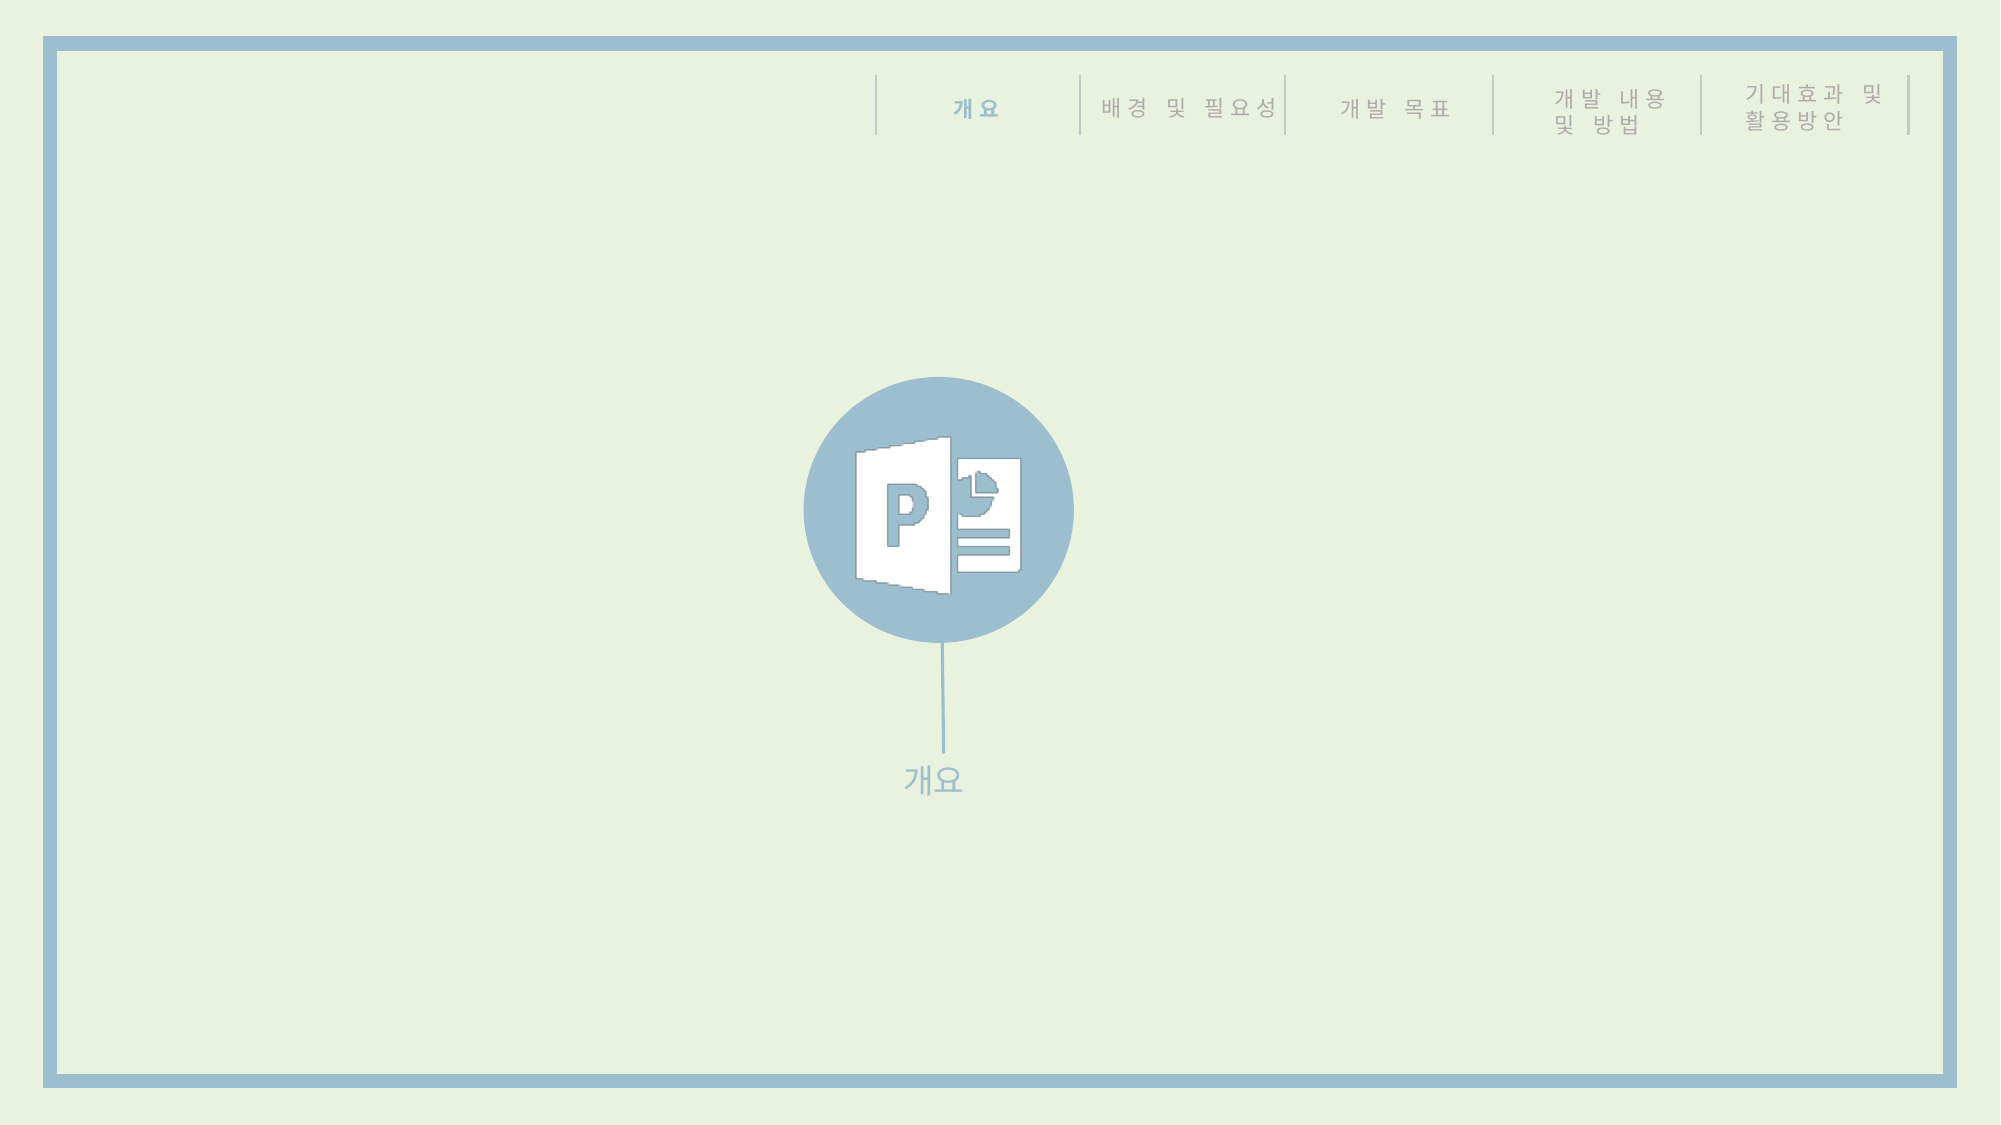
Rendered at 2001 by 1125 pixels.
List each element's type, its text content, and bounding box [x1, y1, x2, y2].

text_box [843, 375, 1034, 414]
text_box 배경 및 필요성 [1286, 86, 1293, 128]
text_box 개발 내용 및 방법 [1540, 77, 1694, 145]
text_box 기대효과 및 활용방안 [1730, 73, 1910, 141]
text_box [49, 43, 1951, 1082]
text_box 개요 [938, 88, 1015, 130]
picture [834, 414, 1044, 605]
text_box 배경 및 필요성 [1086, 86, 1285, 128]
text_box [1044, 424, 1075, 595]
text_box [802, 424, 834, 596]
text_box [842, 605, 1035, 644]
text_box 개발 목표 [1325, 88, 1466, 130]
